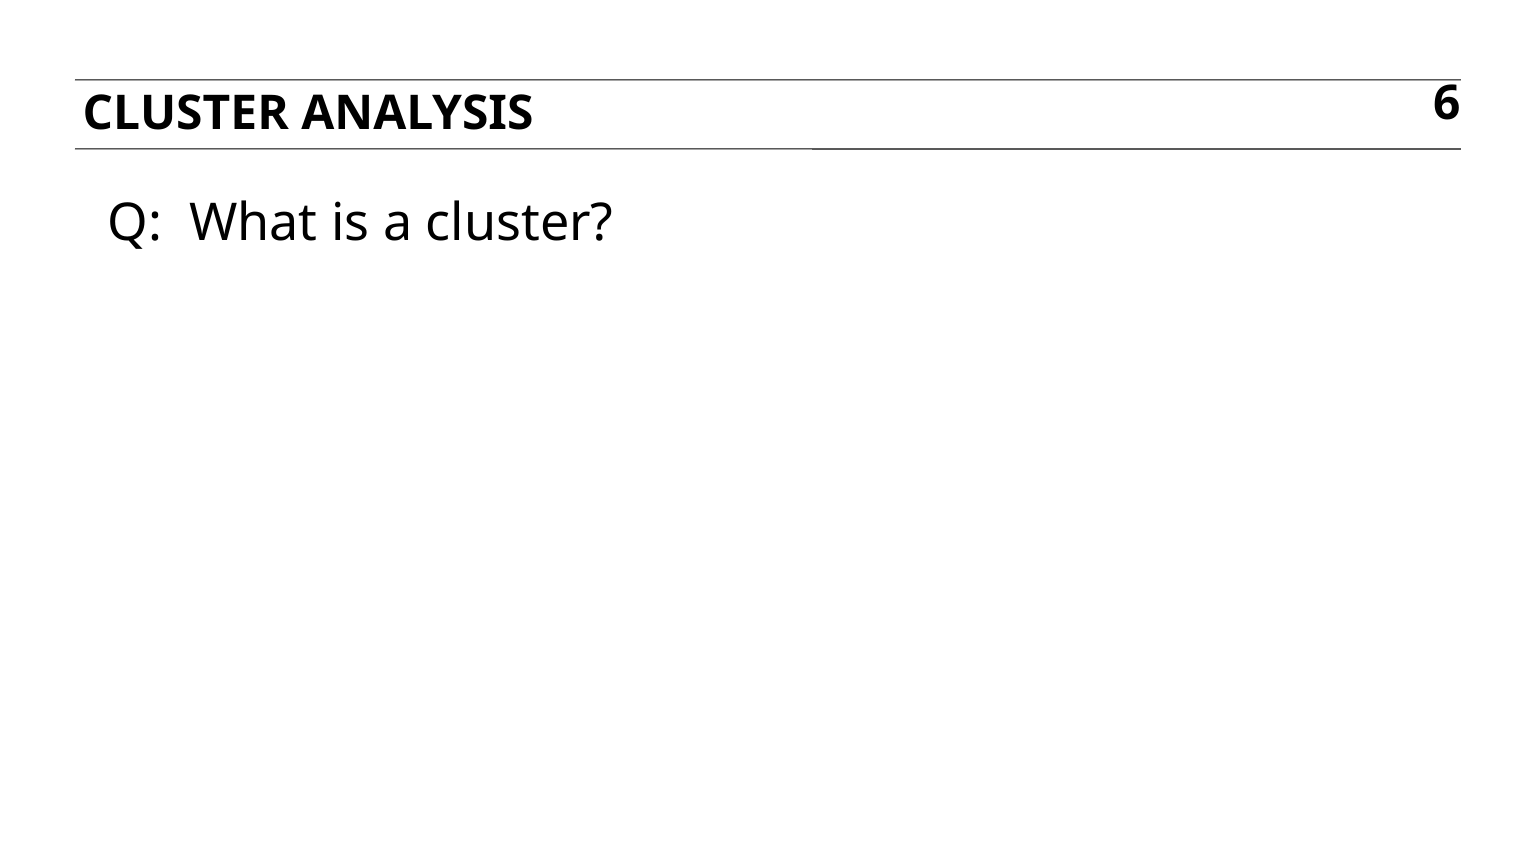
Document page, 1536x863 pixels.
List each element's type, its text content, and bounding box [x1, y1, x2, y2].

text_box Q: What is a cluster? [92, 181, 1468, 259]
list Cluster analysis [67, 81, 1118, 132]
slide_number 6 [1419, 86, 1461, 138]
